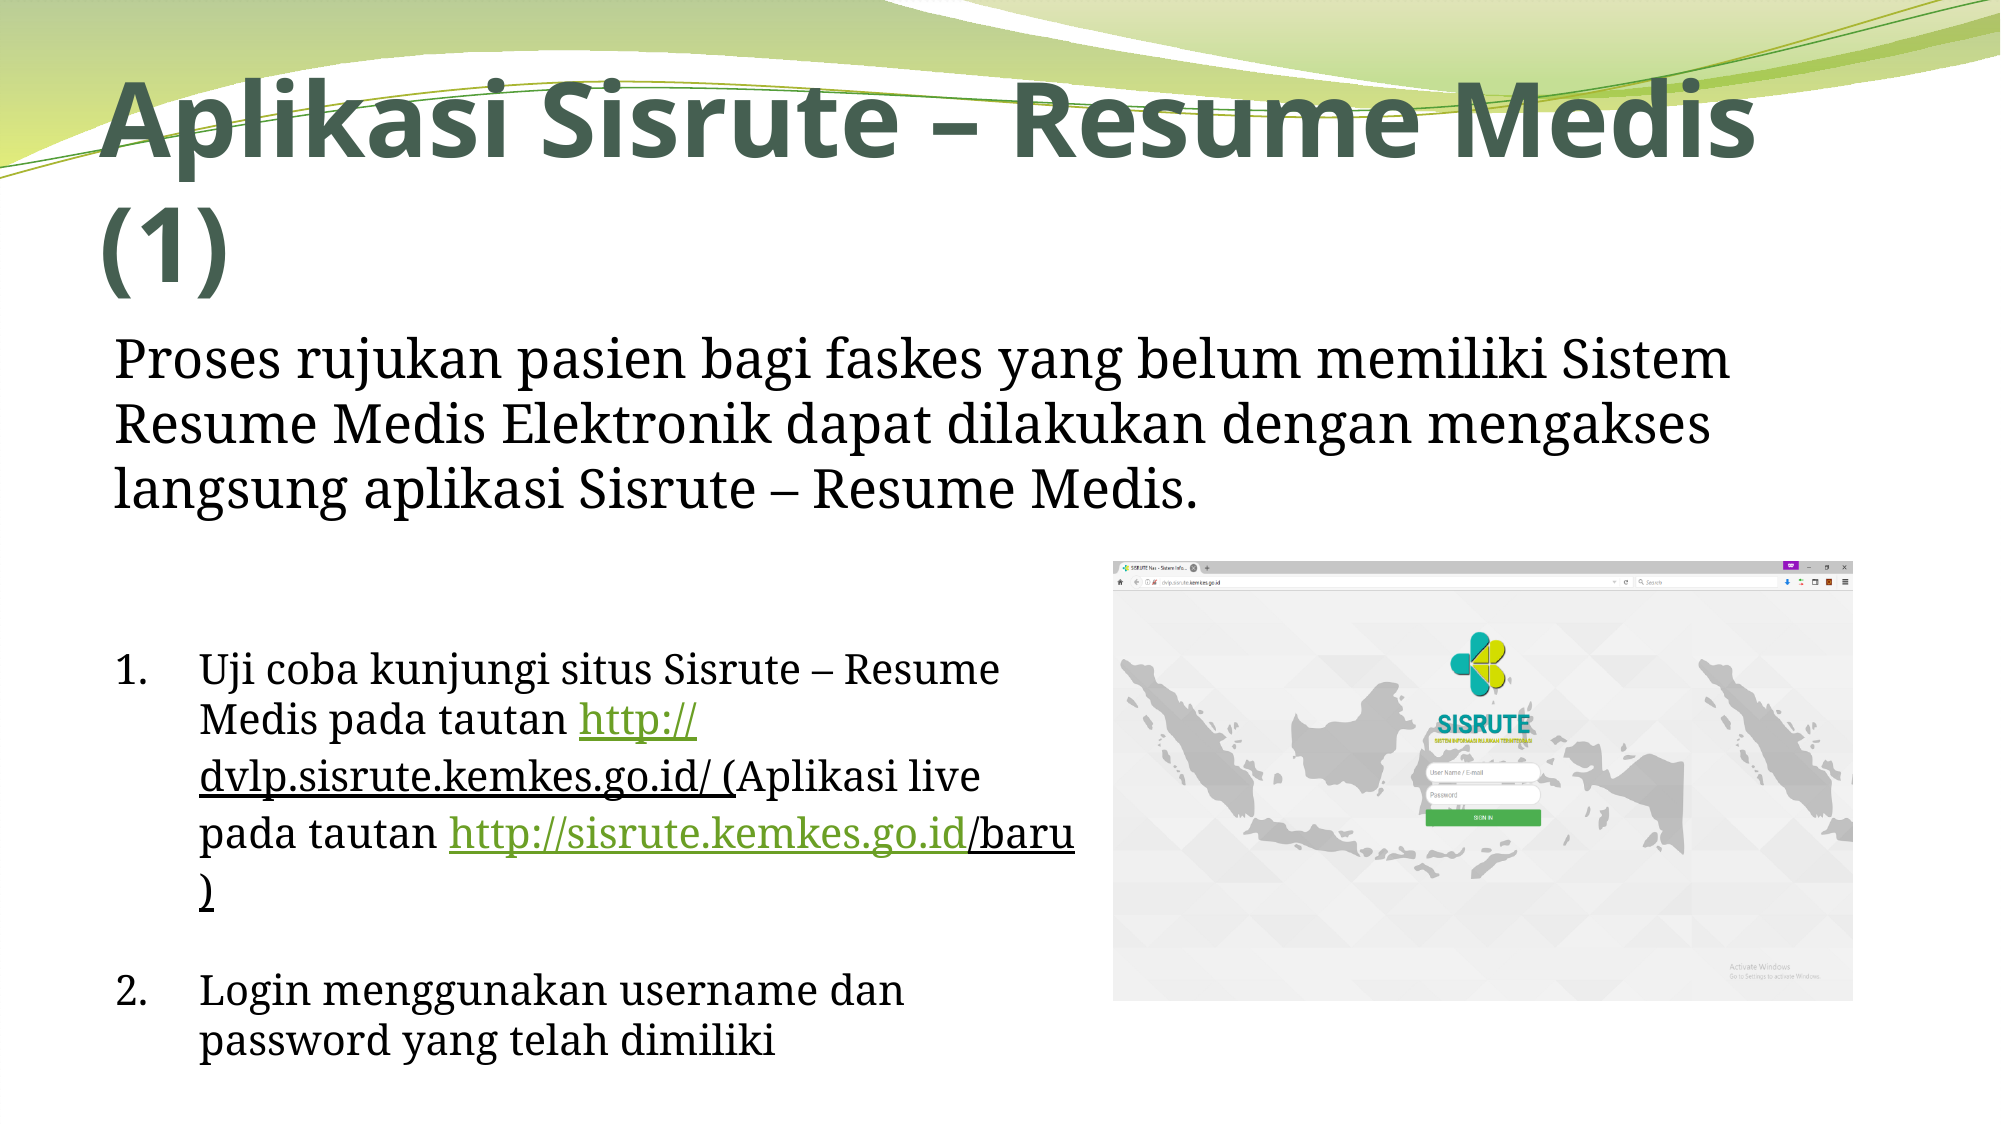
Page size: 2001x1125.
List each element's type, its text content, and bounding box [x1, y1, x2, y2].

title Aplikasi Sisrute – Resume Medis (1) [99, 115, 1900, 303]
list Proses rujukan pasien bagi faskes yang belum memiliki Sistem Resume Medis Elektronik dapat dilakukan dengan mengakses langsung aplikasi Sisrute – Resume Medis. [99, 317, 1900, 533]
text_box Uji coba kunjungi situs Sisrute – Resume Medis pada tautan http://dvlp.sisrute.kemkes.go.id/ (Aplikasi live pada tautan http://sisrute.kemkes.go.id/baru ) Login menggunakan username dan password yang telah dimiliki [99, 635, 1100, 1071]
picture [1113, 561, 1853, 1001]
